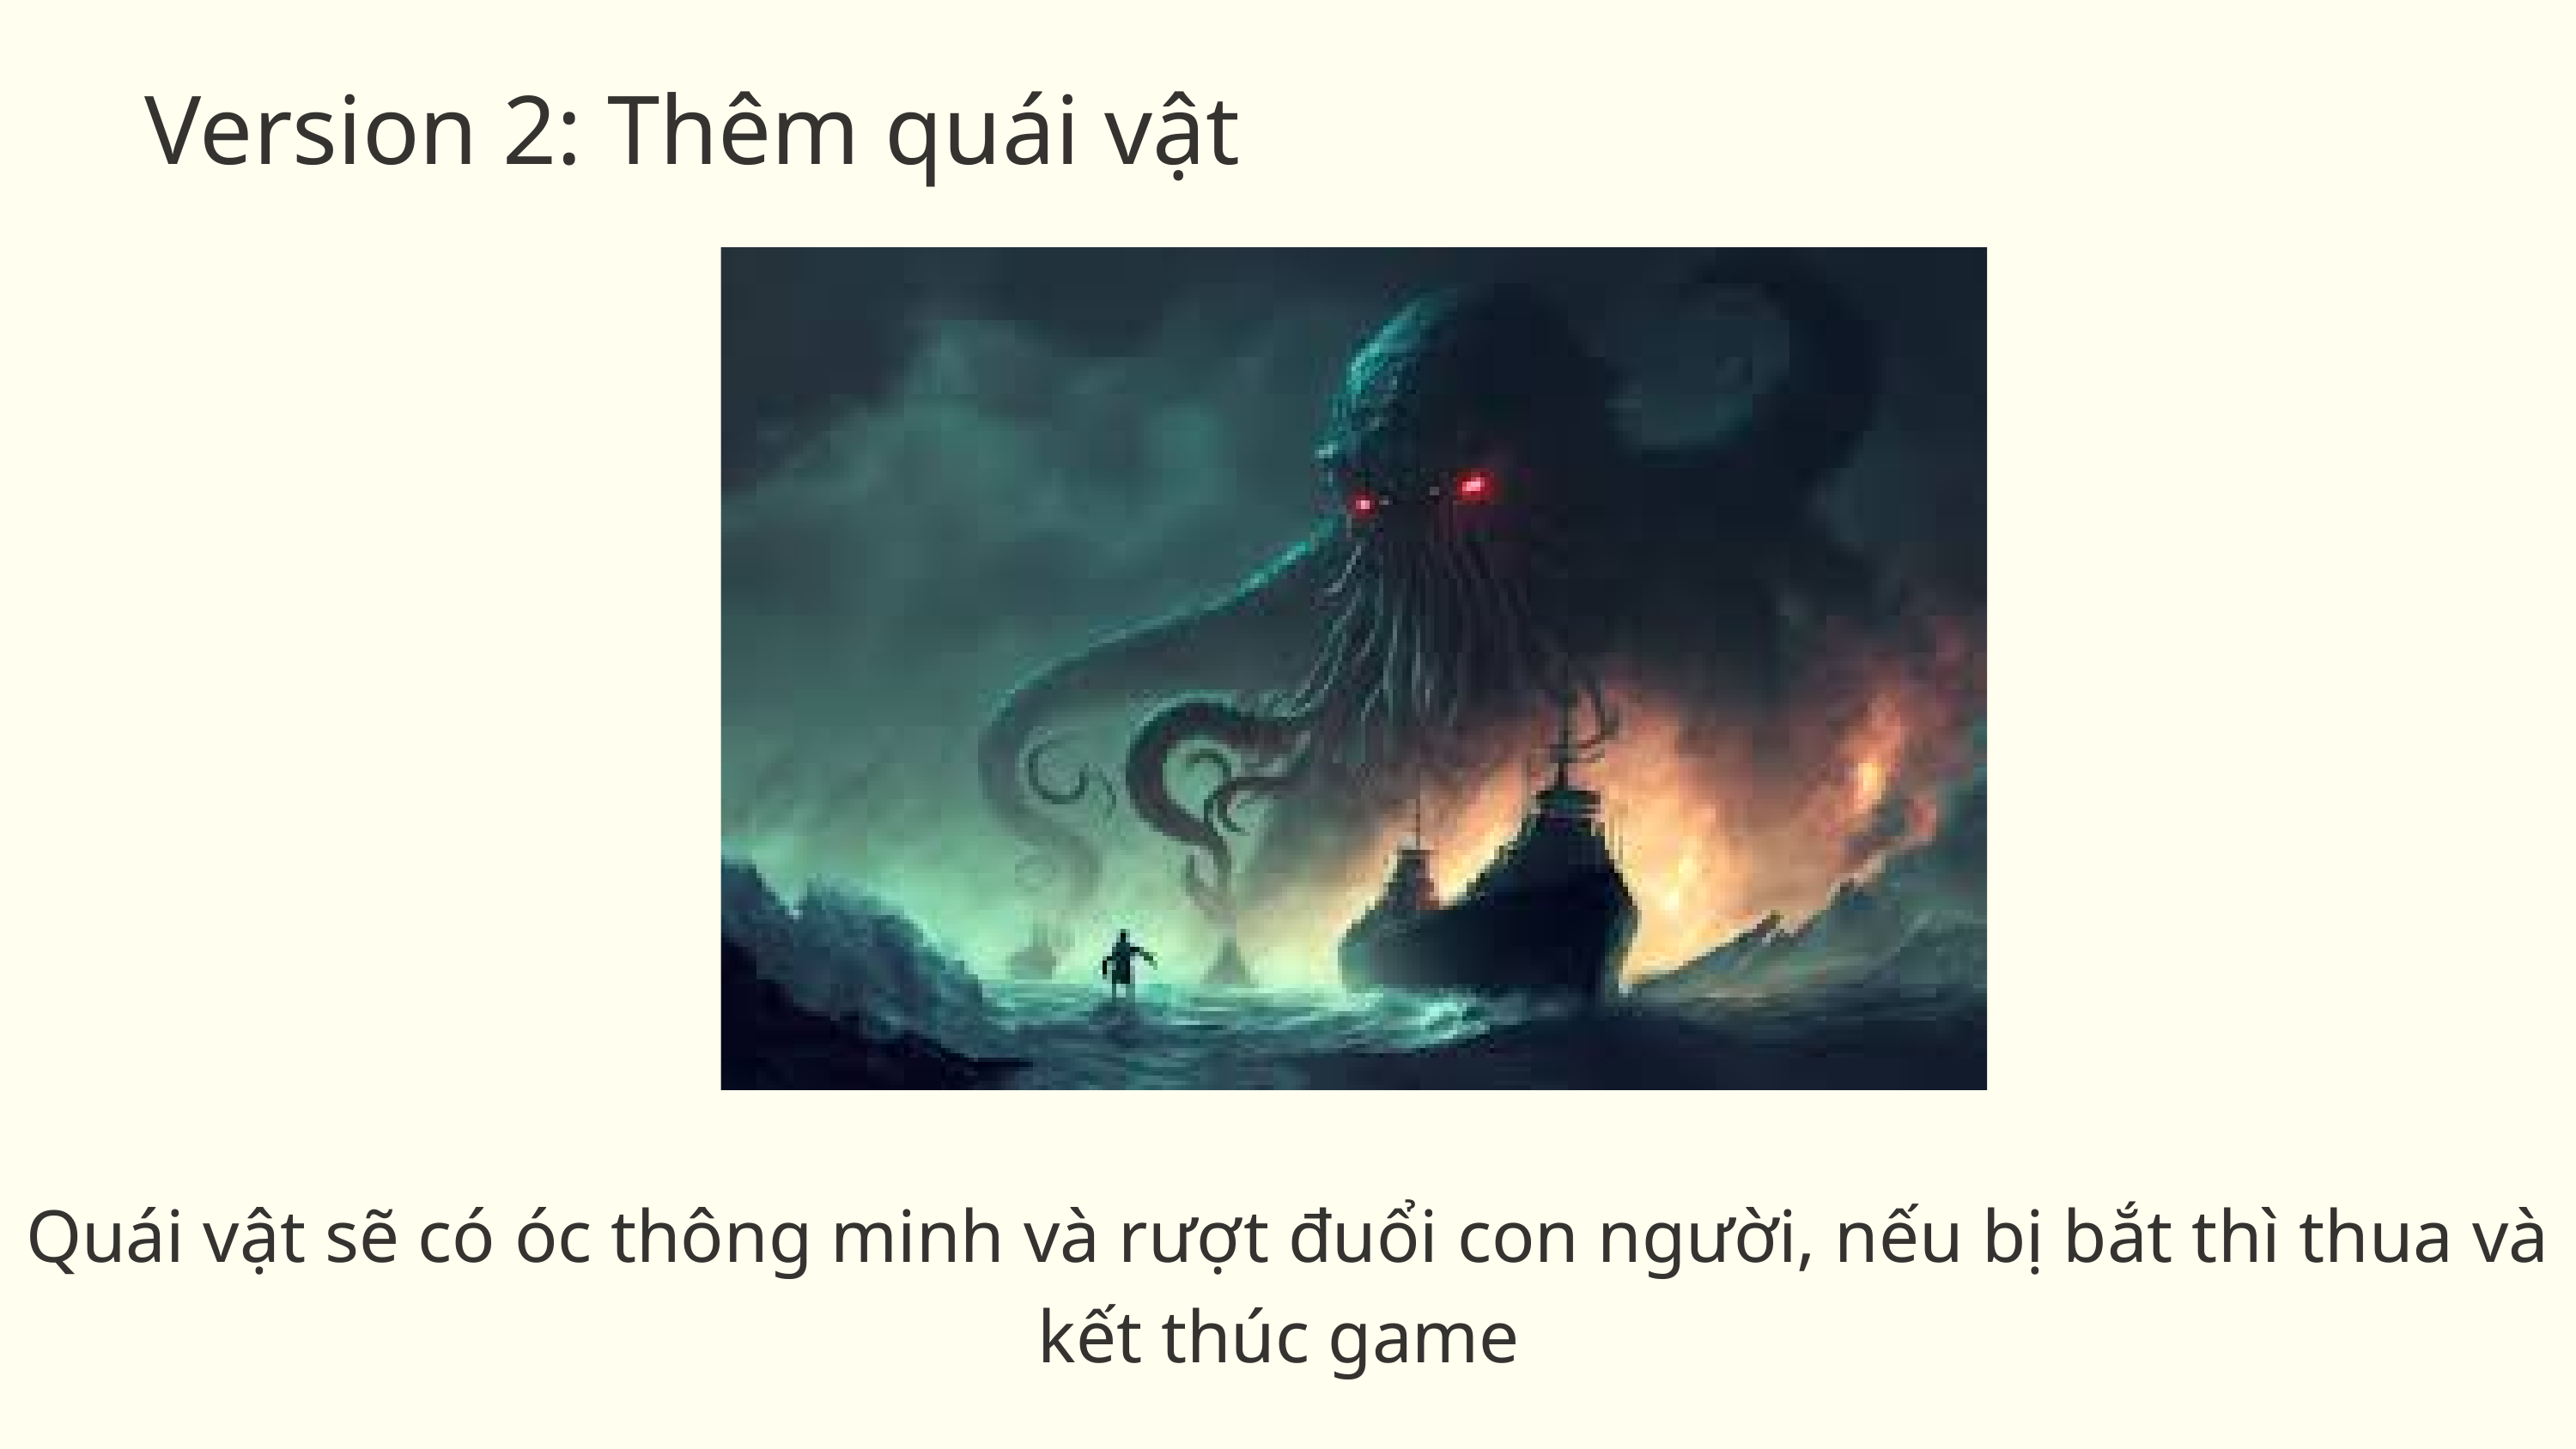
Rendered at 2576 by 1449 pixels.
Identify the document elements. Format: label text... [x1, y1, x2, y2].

text_box [720, 247, 1988, 1090]
text_box Version 2: Thêm quái vật [144, 50, 2072, 184]
text_box Quái vật sẽ có óc thông minh và rượt đuổi con người, nếu bị bắt thì thua và kết thúc game [21, 1176, 2555, 1377]
